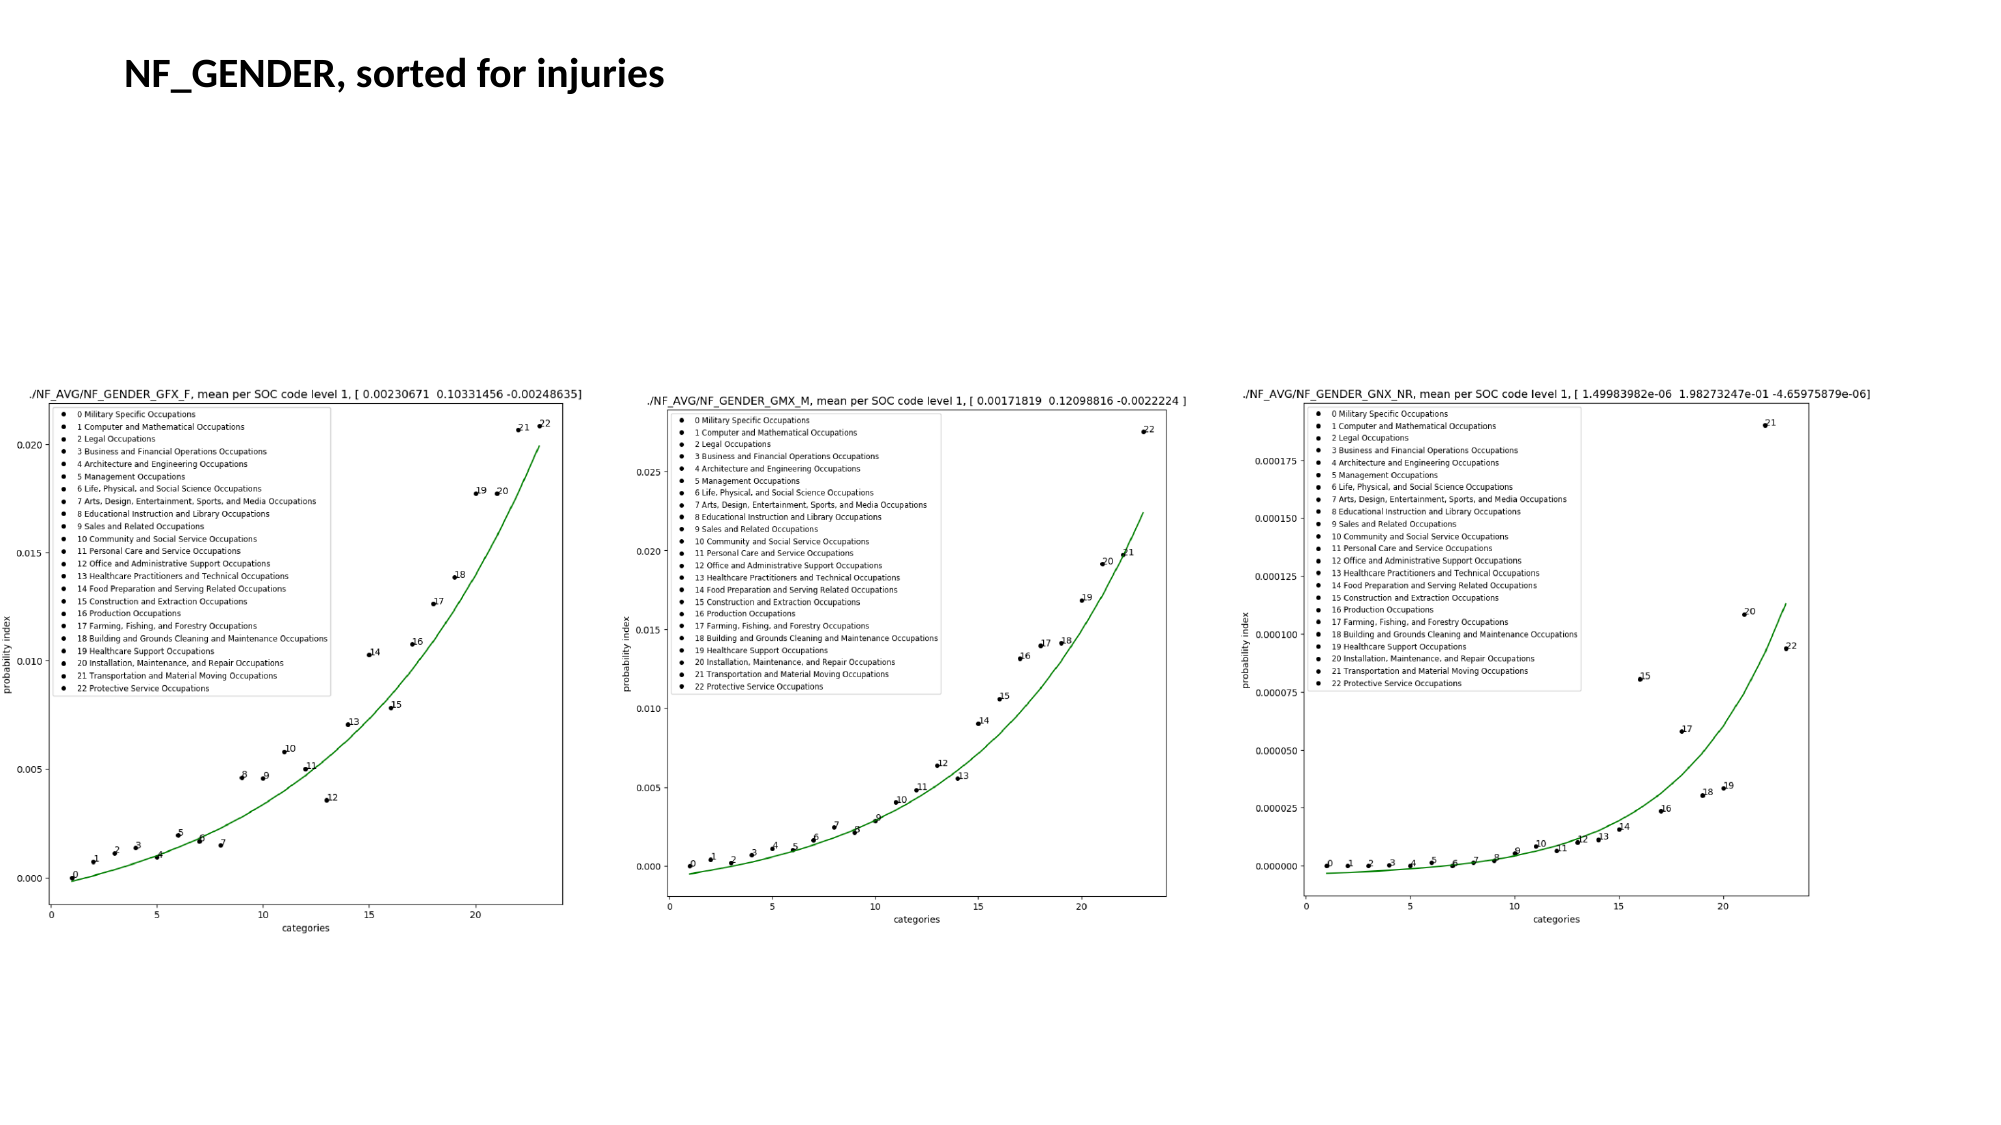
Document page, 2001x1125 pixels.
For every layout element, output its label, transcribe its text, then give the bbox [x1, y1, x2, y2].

text_box NF_GENDER, sorted for injuries [109, 37, 681, 103]
picture [1235, 383, 1876, 930]
picture [0, 383, 588, 939]
picture [616, 390, 1192, 930]
